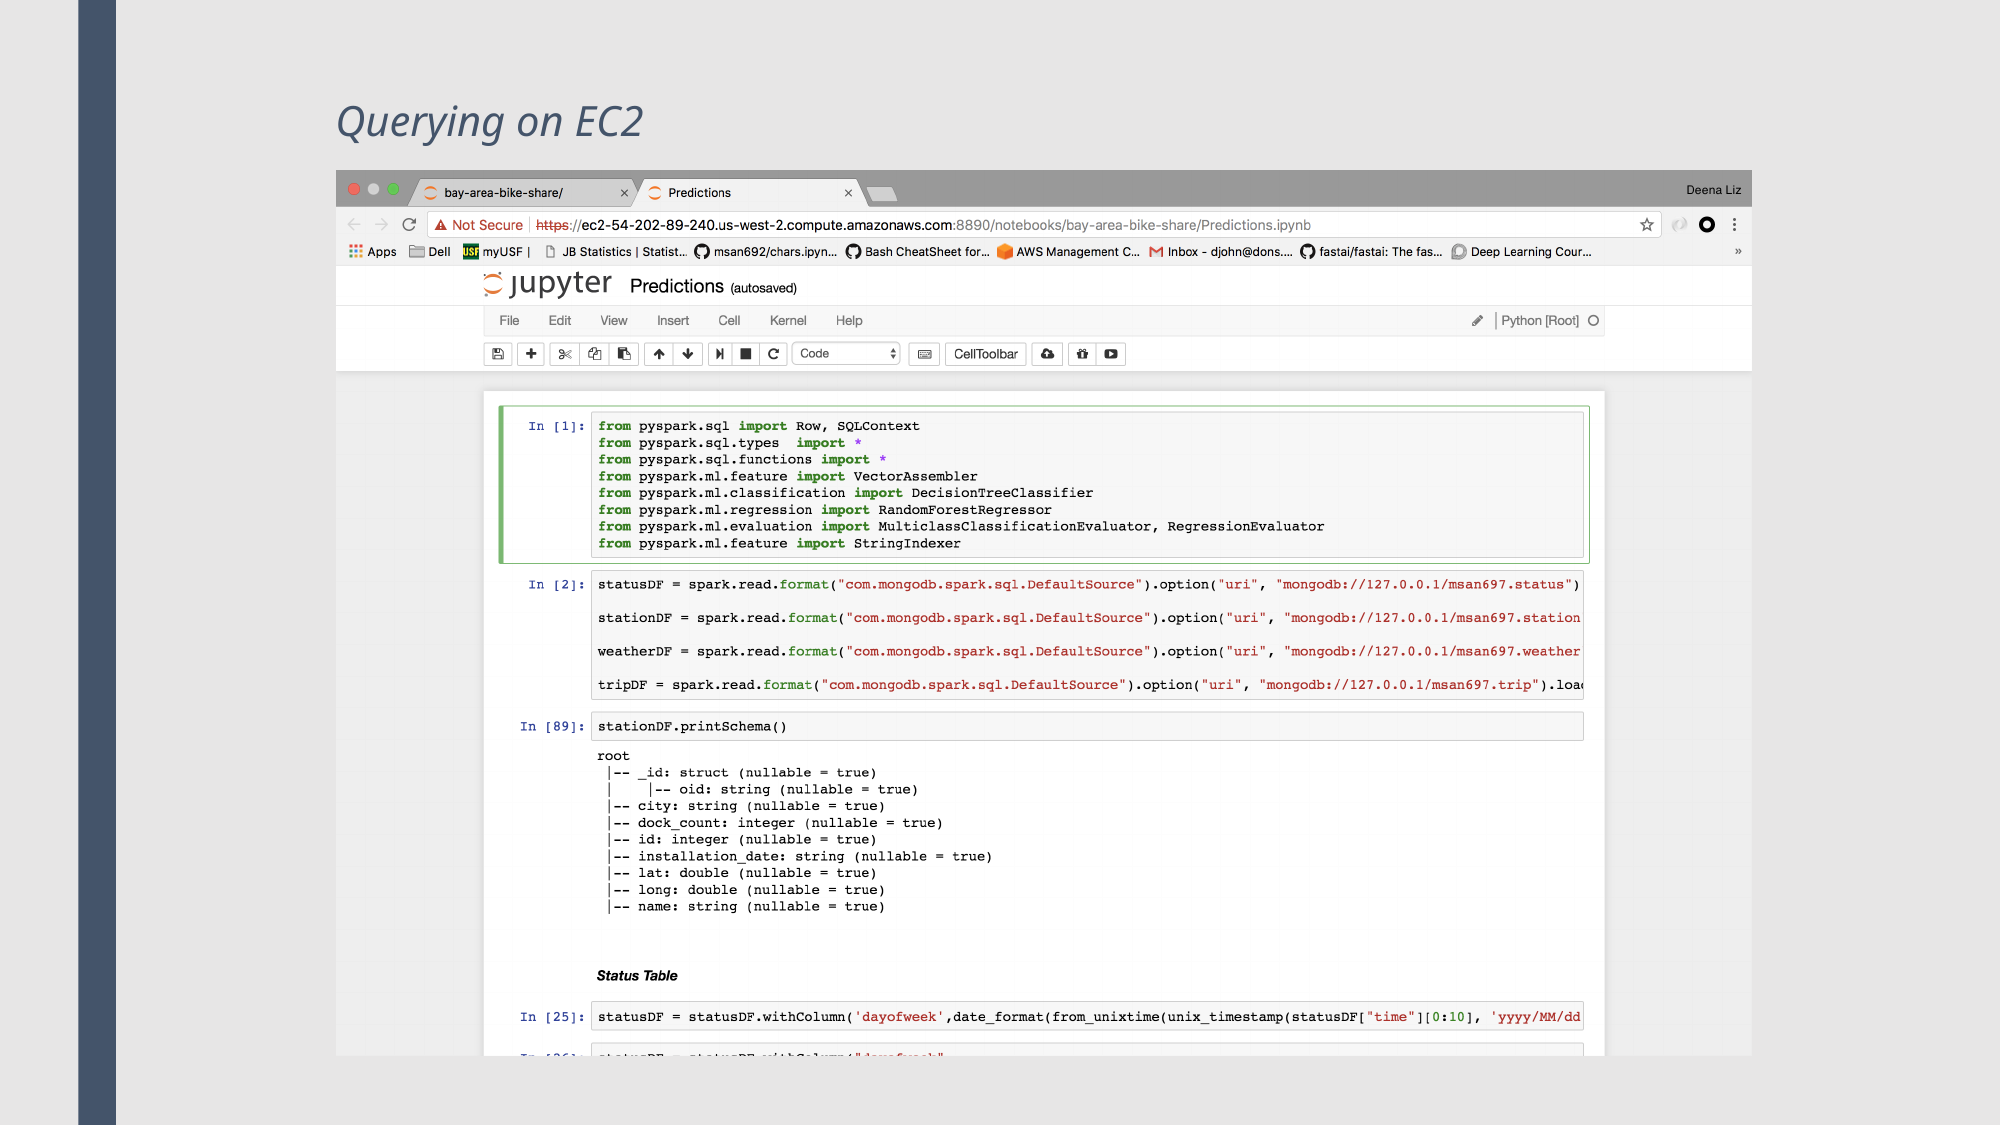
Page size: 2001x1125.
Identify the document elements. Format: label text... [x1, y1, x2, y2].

picture [336, 170, 1752, 1056]
text_box Querying on EC2 [320, 87, 726, 152]
